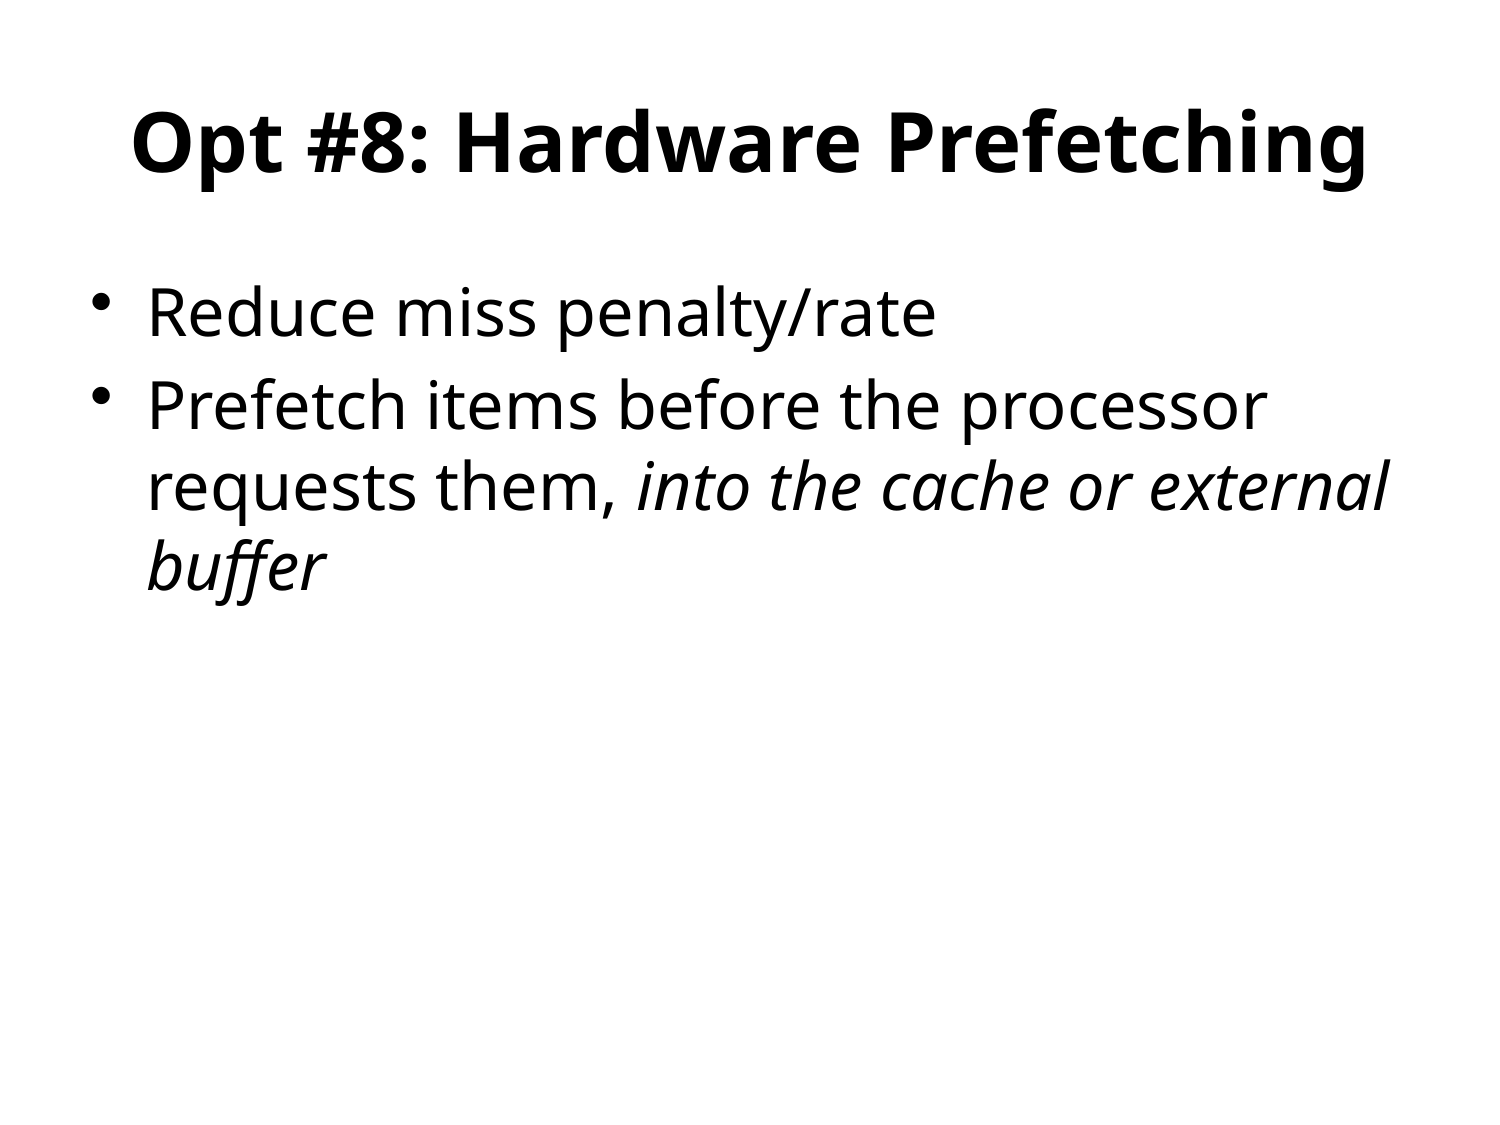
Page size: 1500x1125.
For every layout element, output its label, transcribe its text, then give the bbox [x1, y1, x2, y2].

list Reduce miss penalty/rate Prefetch items before the processor requests them, into the cache or external buffer [75, 262, 1500, 1125]
title Opt #8: Hardware Prefetching [0, 45, 1500, 233]
